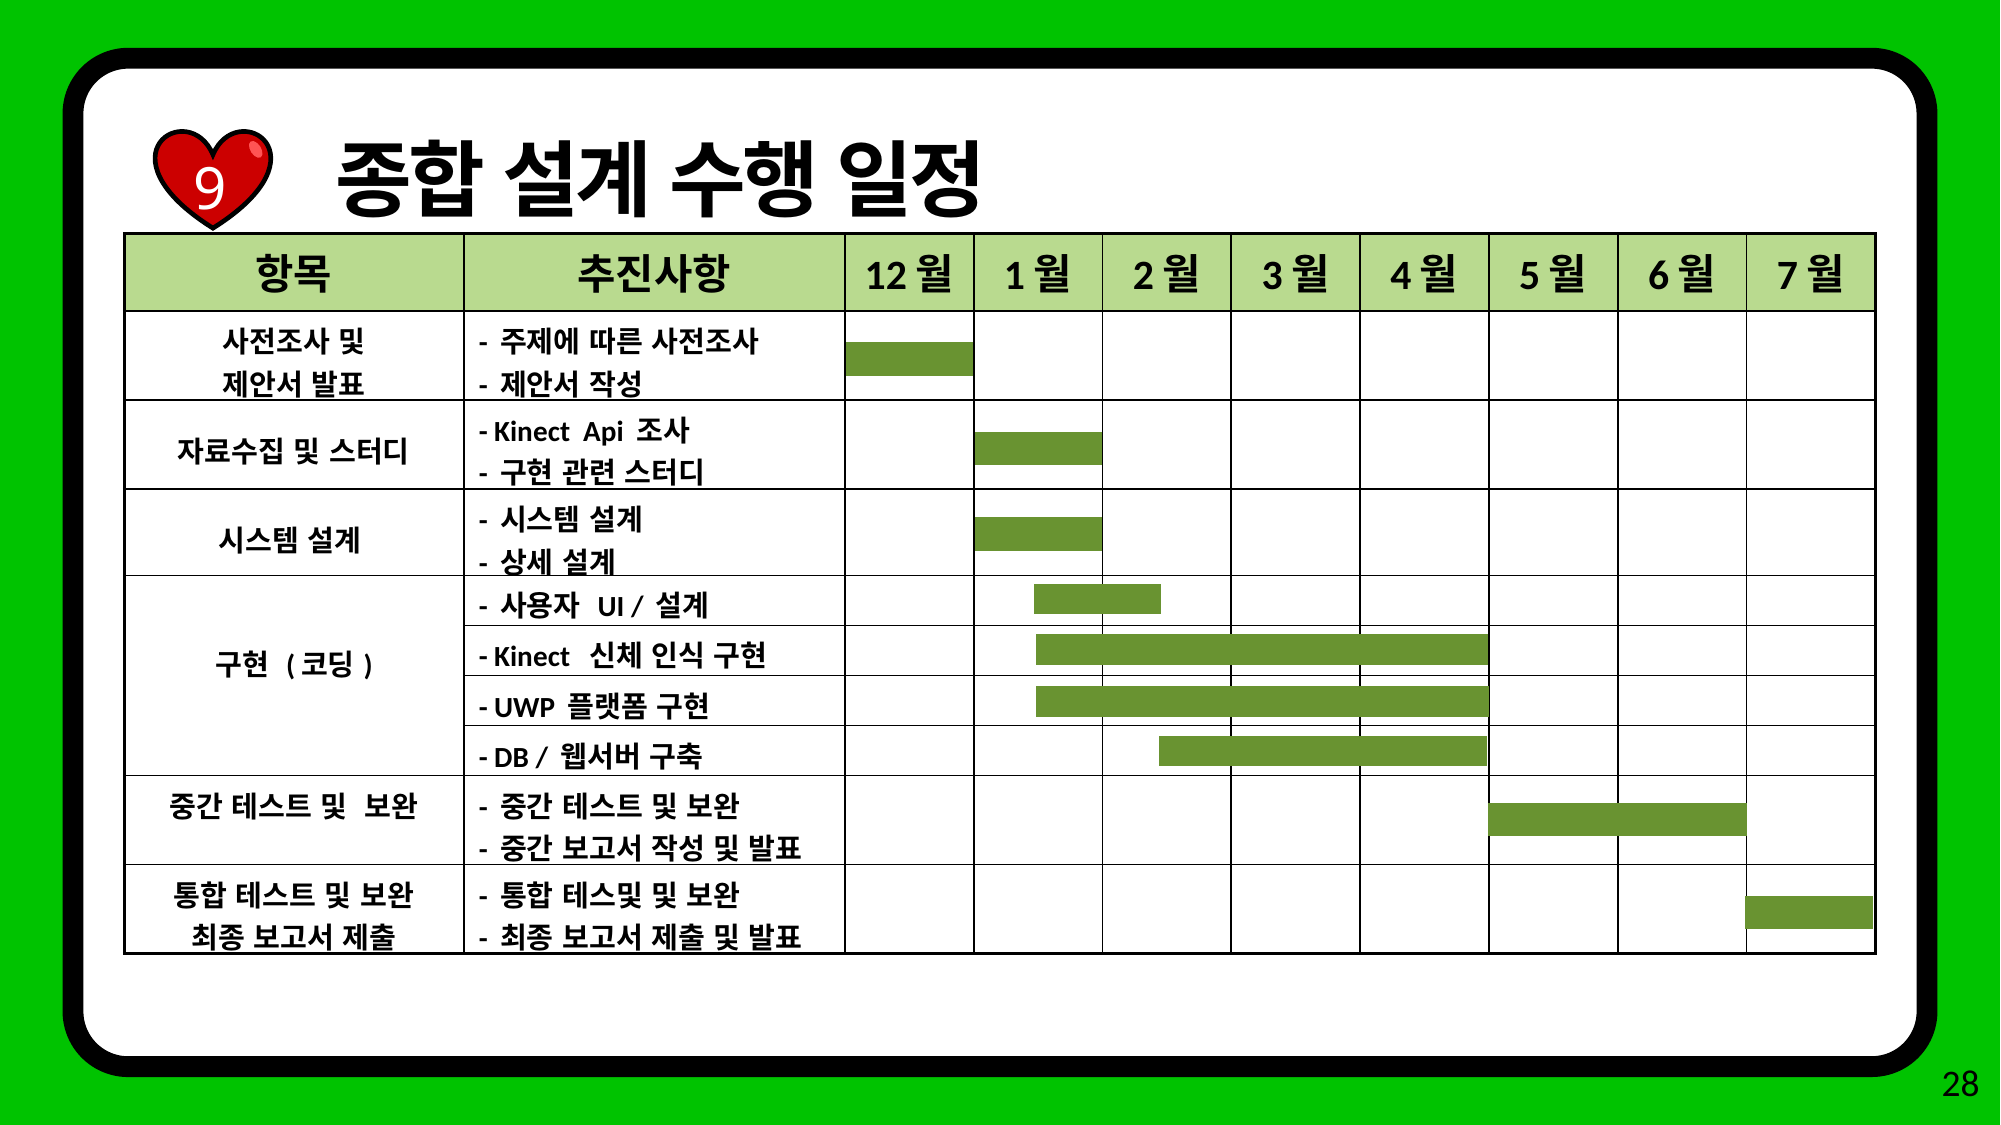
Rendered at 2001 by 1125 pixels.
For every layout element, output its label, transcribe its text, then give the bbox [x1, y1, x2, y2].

table_cell 중간 테스트 및 보완 [126, 776, 463, 864]
table_cell [1747, 676, 1874, 725]
table_cell [1103, 865, 1230, 952]
table_cell [1361, 665, 1488, 675]
table_cell [1232, 676, 1359, 686]
table_cell [1103, 626, 1230, 634]
text_box [1036, 634, 1488, 665]
table_cell [1361, 776, 1488, 864]
table_cell [975, 626, 1102, 675]
table_header 12월 [846, 235, 973, 310]
text_box [1034, 584, 1161, 614]
table_cell [1232, 626, 1359, 634]
table_cell [975, 490, 1102, 517]
text_box 종합 설계 수행 일정 [320, 119, 1245, 232]
table_cell - Kinect 신체 인식 구현 [465, 626, 844, 675]
table_cell - DB / 웹서버 구축 [465, 726, 844, 775]
table_header 3월 [1232, 235, 1359, 310]
table_header 항목 [126, 235, 463, 310]
table_cell [975, 676, 1102, 725]
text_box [155, 130, 271, 230]
text_box [975, 517, 1102, 551]
table_cell [1619, 576, 1746, 625]
table_cell [1103, 576, 1230, 625]
table_cell [1361, 576, 1488, 625]
table_cell [1747, 626, 1874, 675]
table_cell [1232, 766, 1359, 775]
table_cell [975, 776, 1102, 864]
table_cell [1361, 865, 1488, 952]
table_cell - 사용자 UI / 설계 [465, 576, 844, 625]
text_box [975, 432, 1102, 465]
table_cell [975, 576, 1102, 625]
table_cell [1619, 836, 1746, 864]
table_cell - 통합 테스및 및 보완 - 최종 보고서 제출 및 발표 [465, 865, 844, 952]
table_header 6월 [1619, 235, 1746, 310]
text_box [846, 342, 973, 376]
table_cell [1361, 717, 1488, 725]
table_cell [1490, 836, 1617, 864]
table_cell [1232, 665, 1359, 675]
table_cell [1747, 776, 1874, 864]
table_cell - Kinect Api 조사 - 구현 관련 스터디 [465, 401, 844, 488]
table_cell [1747, 576, 1874, 625]
table_cell [1361, 676, 1488, 686]
table_cell [1747, 490, 1874, 575]
table_cell [1490, 676, 1617, 725]
table_cell 시스템 설계 [126, 490, 463, 575]
table_cell [1232, 726, 1359, 736]
table_cell [1747, 312, 1874, 399]
table_cell [846, 676, 973, 725]
table_cell [1103, 726, 1230, 775]
table_cell 통합 테스트 및 보완 최종 보고서 제출 [126, 865, 463, 952]
table_cell [1103, 490, 1230, 575]
table_header 1월 [975, 235, 1102, 310]
table_cell [1232, 865, 1359, 952]
table_cell - 중간 테스트 및 보완 - 중간 보고서 작성 및 발표 [465, 776, 844, 864]
table_cell [846, 626, 973, 675]
table_cell 사전조사 및 제안서 발표 [126, 312, 463, 399]
table_cell [1103, 676, 1230, 686]
table_header 2월 [1103, 235, 1230, 310]
table_cell [1619, 490, 1746, 575]
table_cell [1103, 312, 1230, 399]
table_cell [1103, 401, 1230, 488]
table_cell [1619, 676, 1746, 725]
text_box [1488, 803, 1747, 836]
table_cell [975, 312, 1102, 399]
table_cell - 주제에 따른 사전조사 - 제안서 작성 [465, 312, 844, 399]
table_cell [1490, 865, 1617, 952]
table_cell [1619, 401, 1746, 488]
table_cell [975, 401, 1102, 432]
text_box [1159, 736, 1487, 766]
table_cell [1747, 865, 1874, 952]
table_cell [846, 312, 973, 342]
table_header 5월 [1490, 235, 1617, 310]
table_cell 구현 (코딩) [126, 576, 463, 775]
table_cell [846, 726, 973, 775]
table_cell [846, 401, 973, 488]
table_cell [1619, 726, 1746, 775]
table_cell [846, 376, 973, 399]
text_box [1036, 686, 1489, 717]
text_box [1745, 896, 1873, 929]
table_cell [846, 865, 973, 952]
table_cell [1747, 401, 1874, 488]
table_cell [1361, 490, 1488, 575]
table_cell [1103, 665, 1230, 675]
table_cell [1619, 776, 1746, 803]
text_box 28 [1926, 1052, 2000, 1112]
table_cell [975, 726, 1102, 775]
table_cell [1619, 312, 1746, 399]
table_cell [975, 865, 1102, 952]
table_cell [1361, 312, 1488, 399]
table_cell [846, 490, 973, 575]
table_cell [975, 465, 1102, 488]
table_cell [1619, 865, 1746, 952]
table_cell [1232, 576, 1359, 625]
table_cell [1490, 726, 1617, 775]
table_header 추진사항 [465, 235, 844, 310]
table_cell [846, 576, 973, 625]
table_cell [1361, 626, 1488, 634]
table_cell [846, 776, 973, 864]
table_cell [1232, 401, 1359, 488]
table_cell 자료수집 및 스터디 [126, 401, 463, 488]
table_cell [1232, 717, 1359, 725]
table_header 7월 [1747, 235, 1874, 310]
table_cell [1103, 717, 1230, 725]
table_cell [1490, 626, 1617, 675]
table_cell [1361, 726, 1488, 775]
text_box [71, 57, 1929, 1068]
table_cell [1232, 312, 1359, 399]
table_cell [1103, 776, 1230, 864]
table_cell [1619, 626, 1746, 675]
table_cell - UWP 플랫폼 구현 [465, 676, 844, 725]
table_cell [1490, 576, 1617, 625]
table_cell - 시스템 설계 - 상세 설계 [465, 490, 844, 575]
table_cell [1490, 776, 1617, 803]
table_cell [1747, 726, 1874, 775]
table_cell [1490, 312, 1617, 399]
table_cell [1232, 490, 1359, 575]
table_cell [1490, 401, 1617, 488]
table_cell [1232, 776, 1359, 864]
table_header 4월 [1361, 235, 1488, 310]
table_cell [1361, 401, 1488, 488]
table_cell [1490, 490, 1617, 575]
table_cell [975, 551, 1102, 575]
